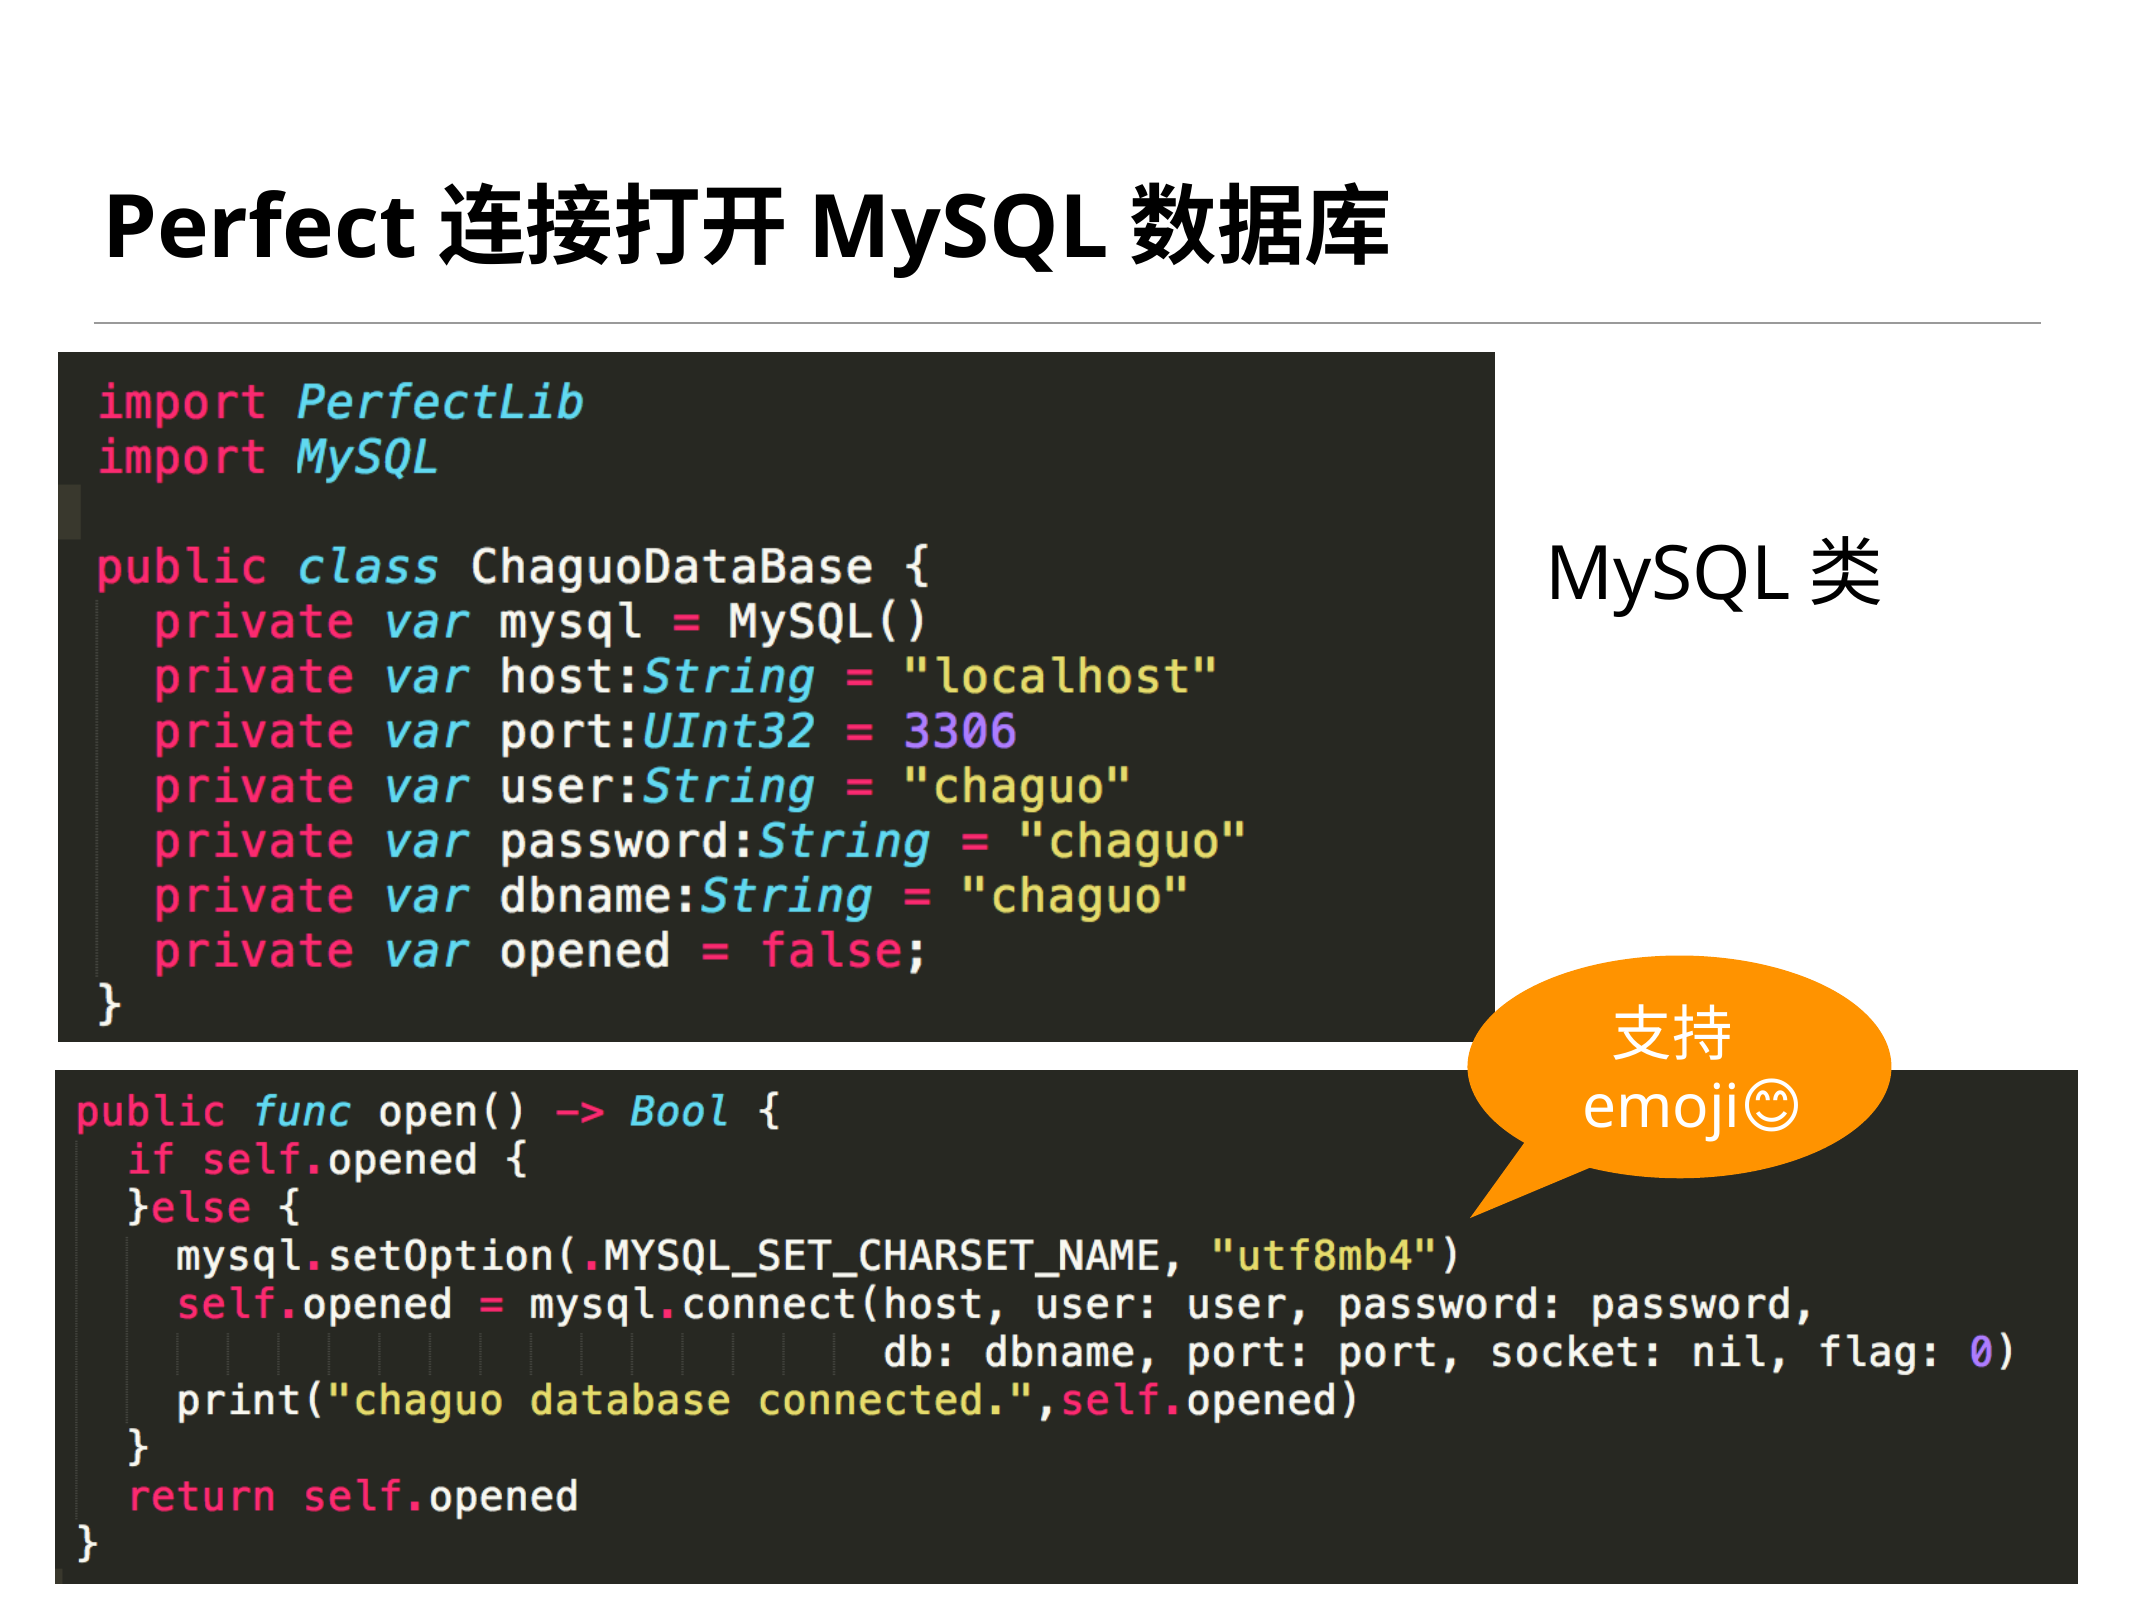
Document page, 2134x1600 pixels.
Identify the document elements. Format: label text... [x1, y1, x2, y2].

picture [58, 352, 1495, 1043]
text_box 支持emoji😊 [1467, 955, 1892, 1070]
picture [55, 1070, 2079, 1584]
title Perfect连接打开MySQL数据库 [93, 53, 2041, 284]
text_box MySQL类 [1537, 516, 1892, 623]
